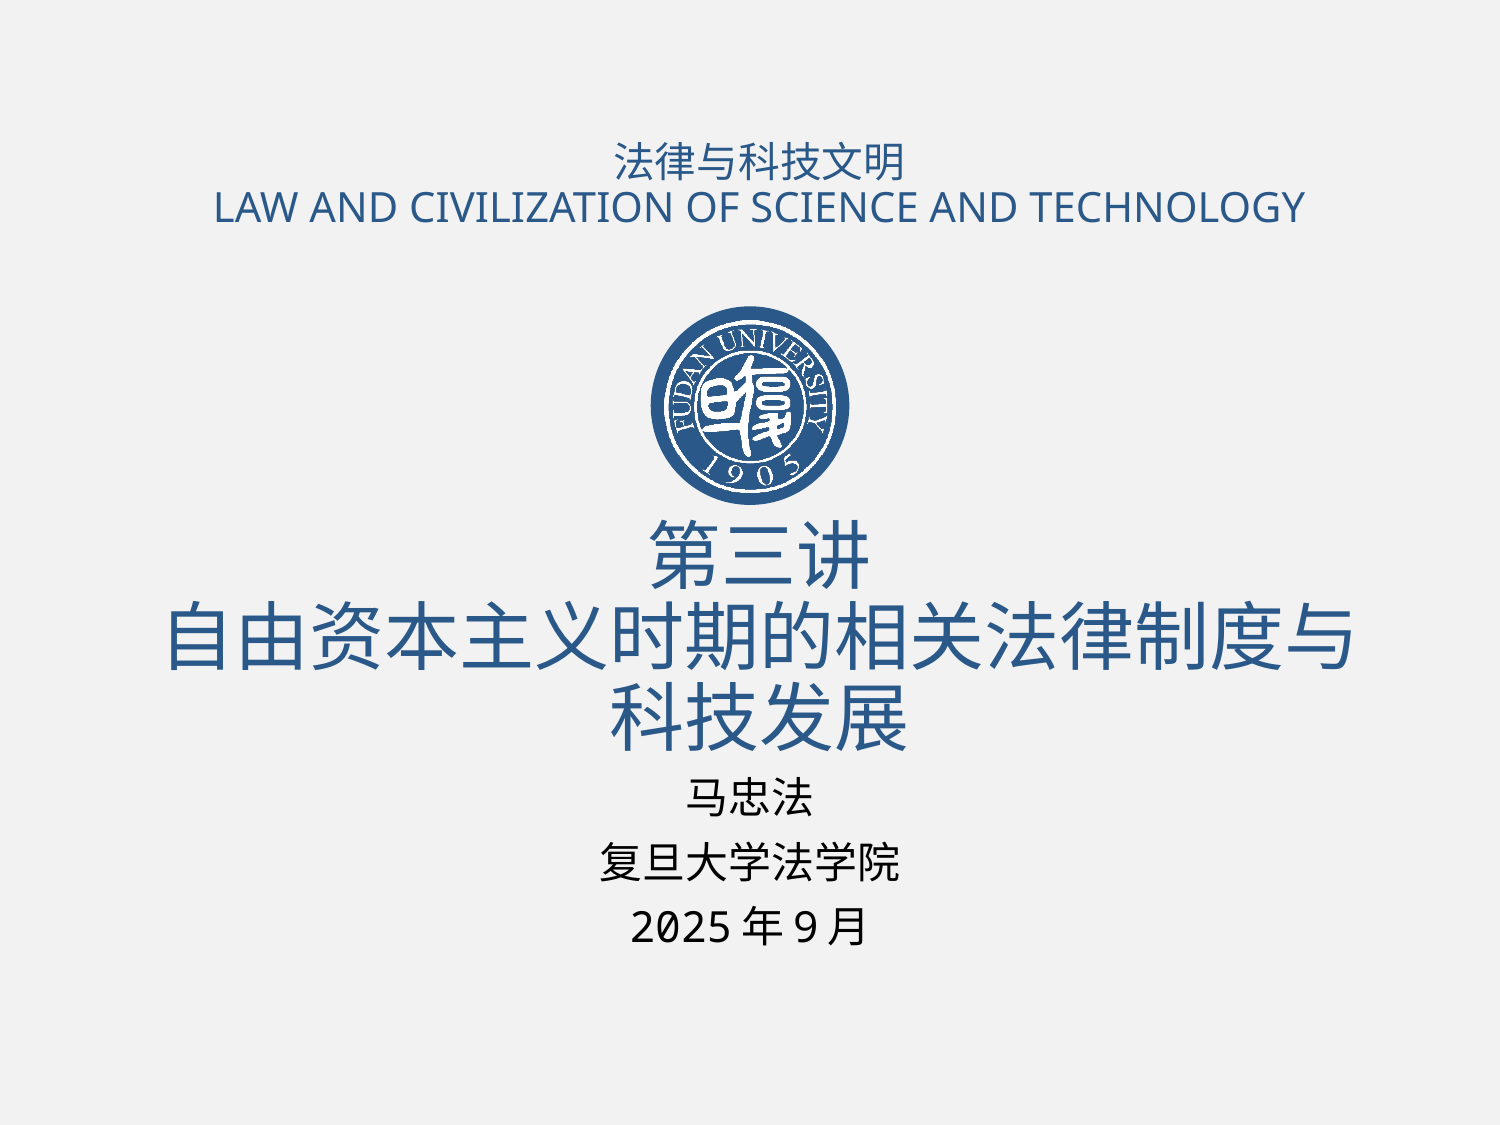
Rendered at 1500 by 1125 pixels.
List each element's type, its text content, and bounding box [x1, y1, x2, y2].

text_box 法律与科技文明 LAW AND CIVILIZATION OF SCIENCE AND TECHNOLOGY [121, 132, 1397, 239]
title 第三讲 自由资本主义时期的相关法律制度与科技发展 [121, 491, 1397, 770]
subtitle 马忠法 复旦大学法学院 2025年9月 [187, 769, 1313, 960]
picture [664, 320, 836, 491]
